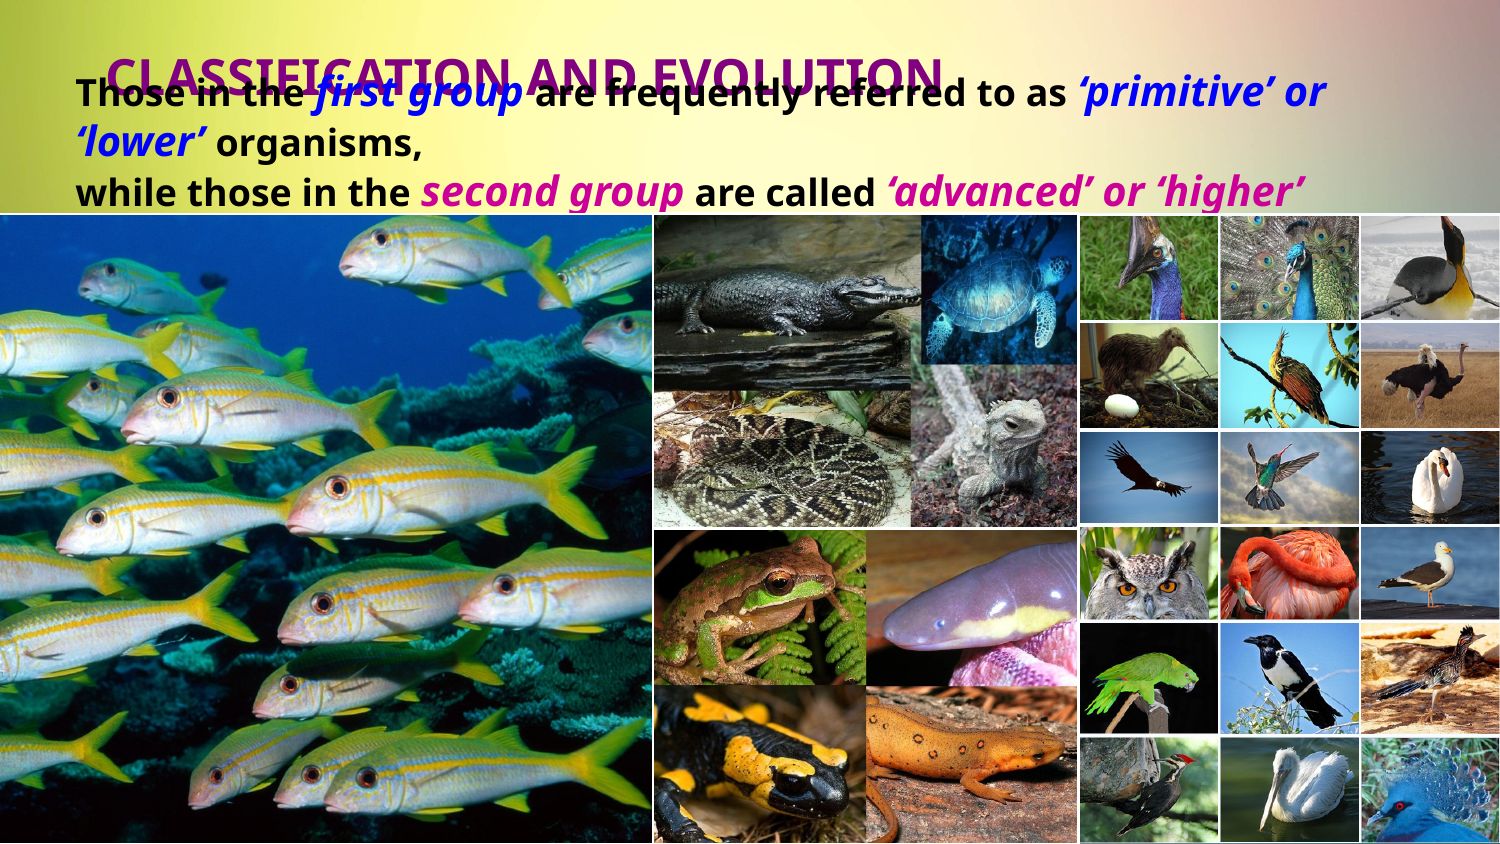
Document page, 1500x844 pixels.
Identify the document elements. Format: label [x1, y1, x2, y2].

picture [0, 0, 1500, 213]
text_box [0, 213, 1500, 844]
